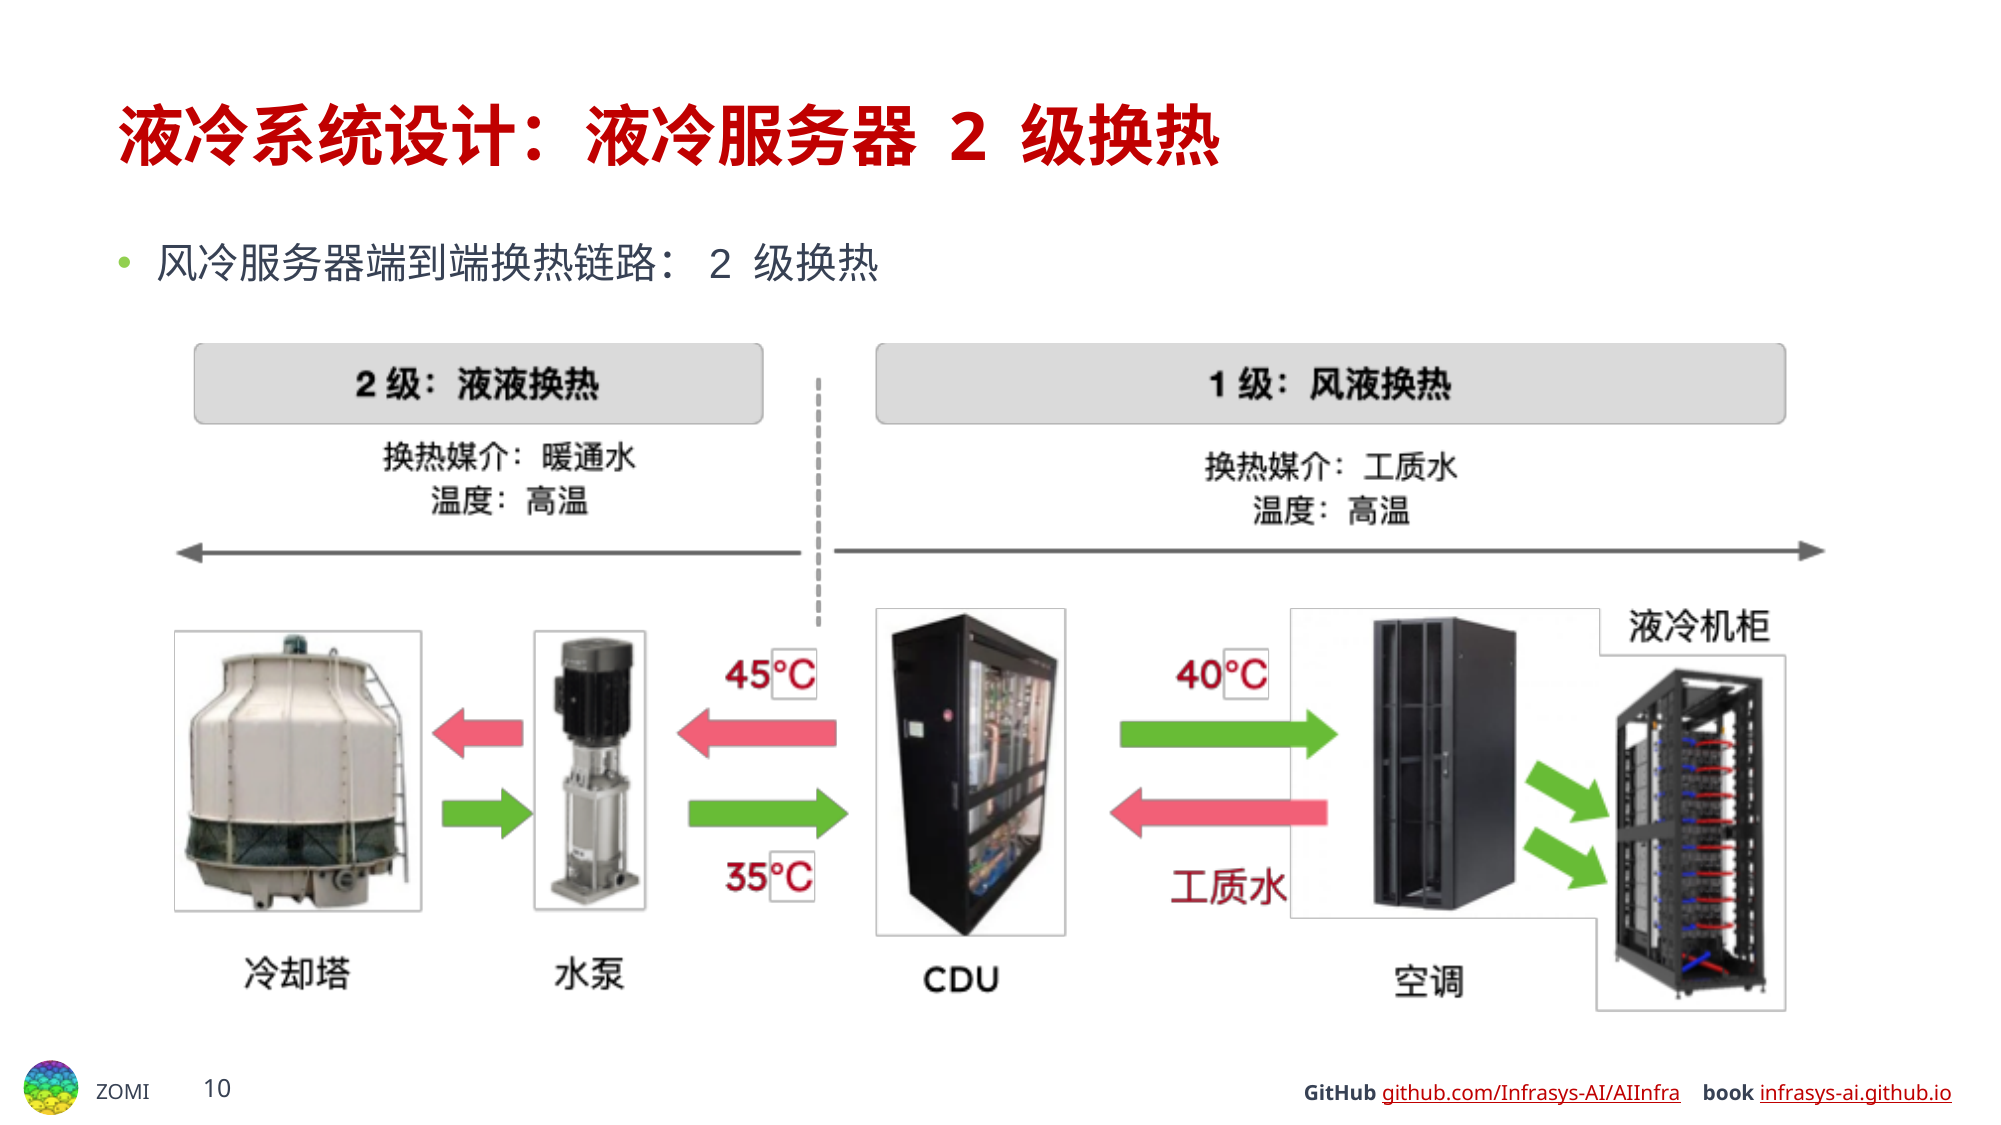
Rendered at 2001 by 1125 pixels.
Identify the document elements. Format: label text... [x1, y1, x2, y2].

picture [173, 343, 1830, 1015]
list 风冷服务器端到端换热链路：2 级换热 [102, 204, 1901, 1043]
picture [23, 1060, 79, 1115]
title 液冷系统设计：液冷服务器 2 级换热 [102, 85, 1901, 183]
